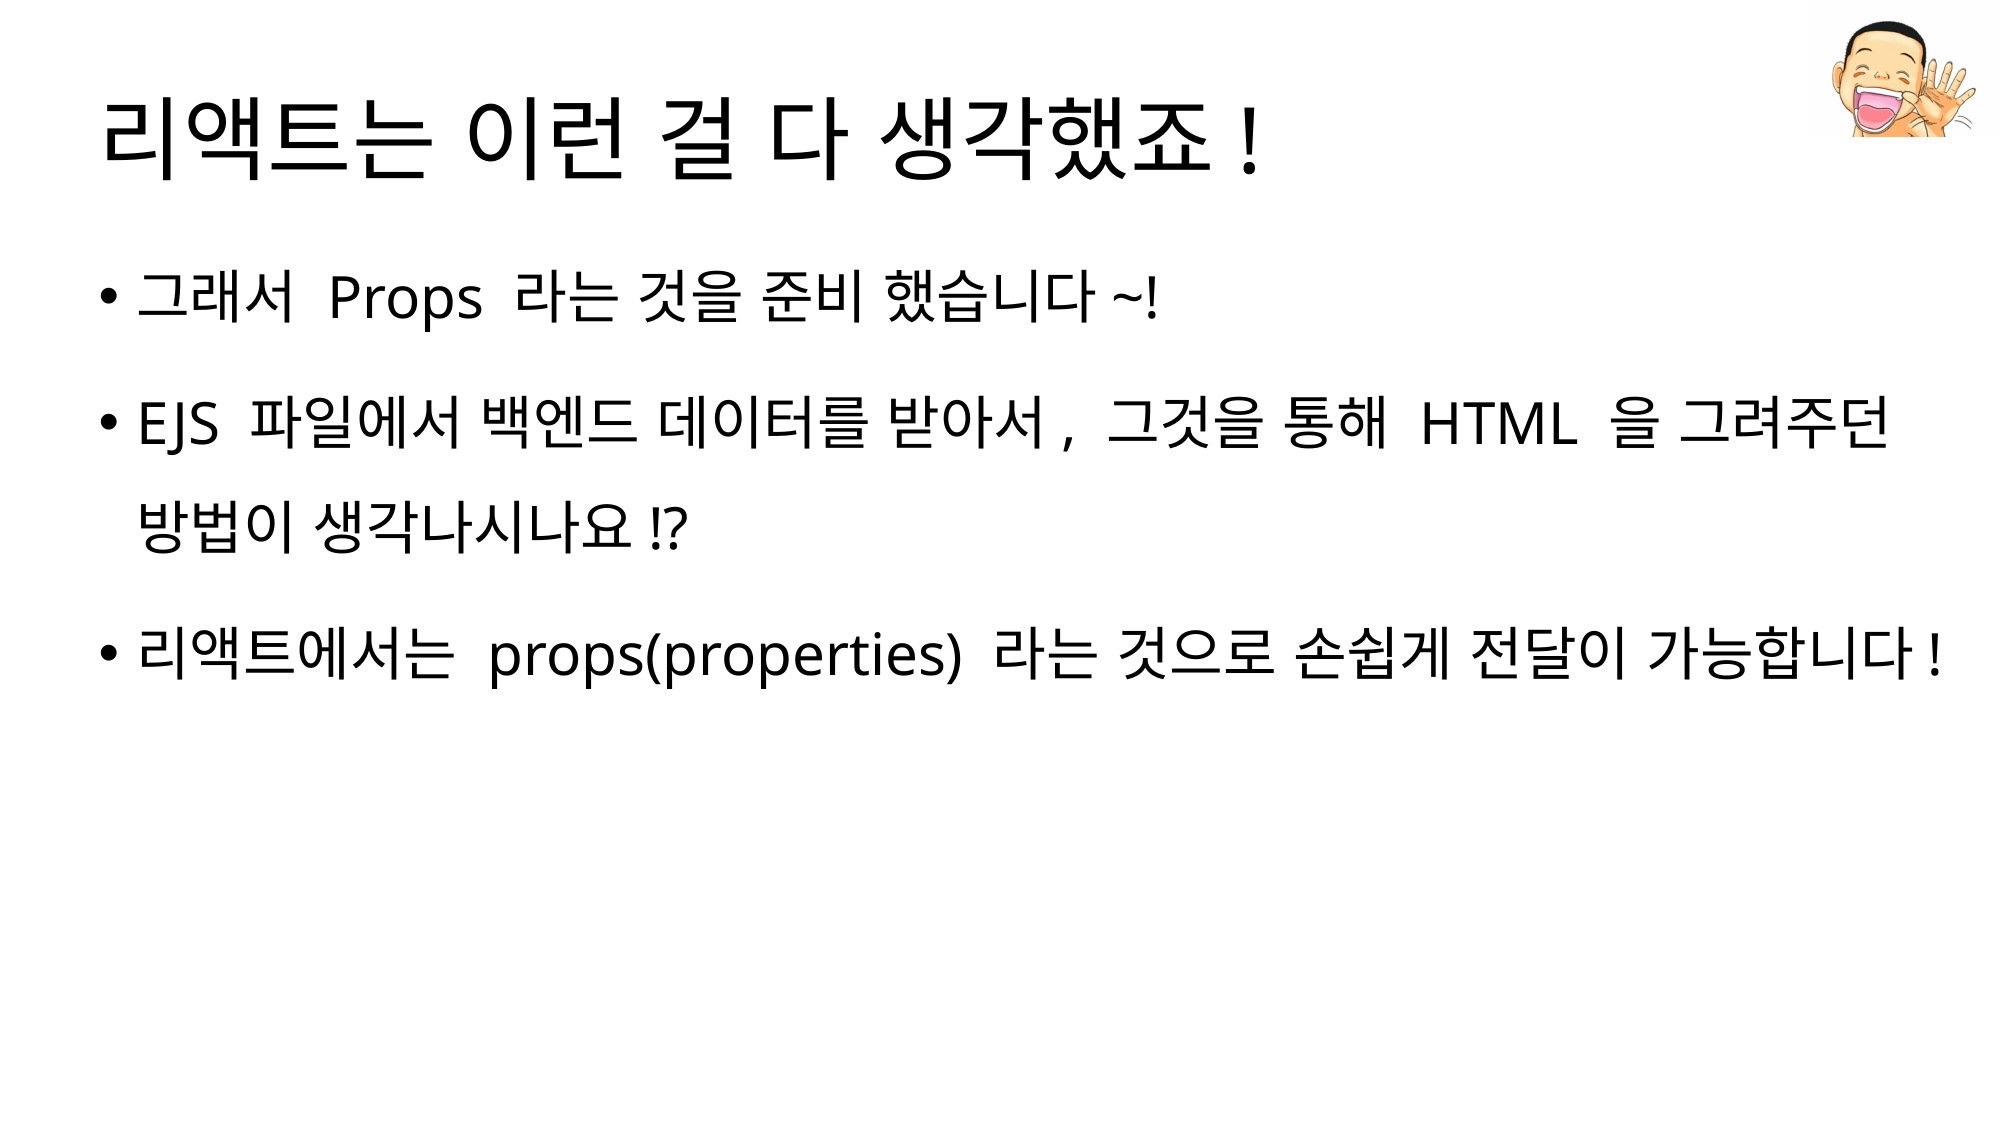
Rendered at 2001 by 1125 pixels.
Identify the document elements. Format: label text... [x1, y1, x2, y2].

list 그래서 Props 라는 것을 준비 했습니다~! EJS 파일에서 백엔드 데이터를 받아서, 그것을 통해 HTML 을 그려주던 방법이 생각나시나요!? 리액트에서는 props(properties) 라는 것으로 손쉽게 전달이 가능합니다! [83, 217, 1931, 1125]
title 리액트는 이런 걸 다 생각했죠! [83, 0, 1931, 217]
picture [1931, 0, 2000, 137]
